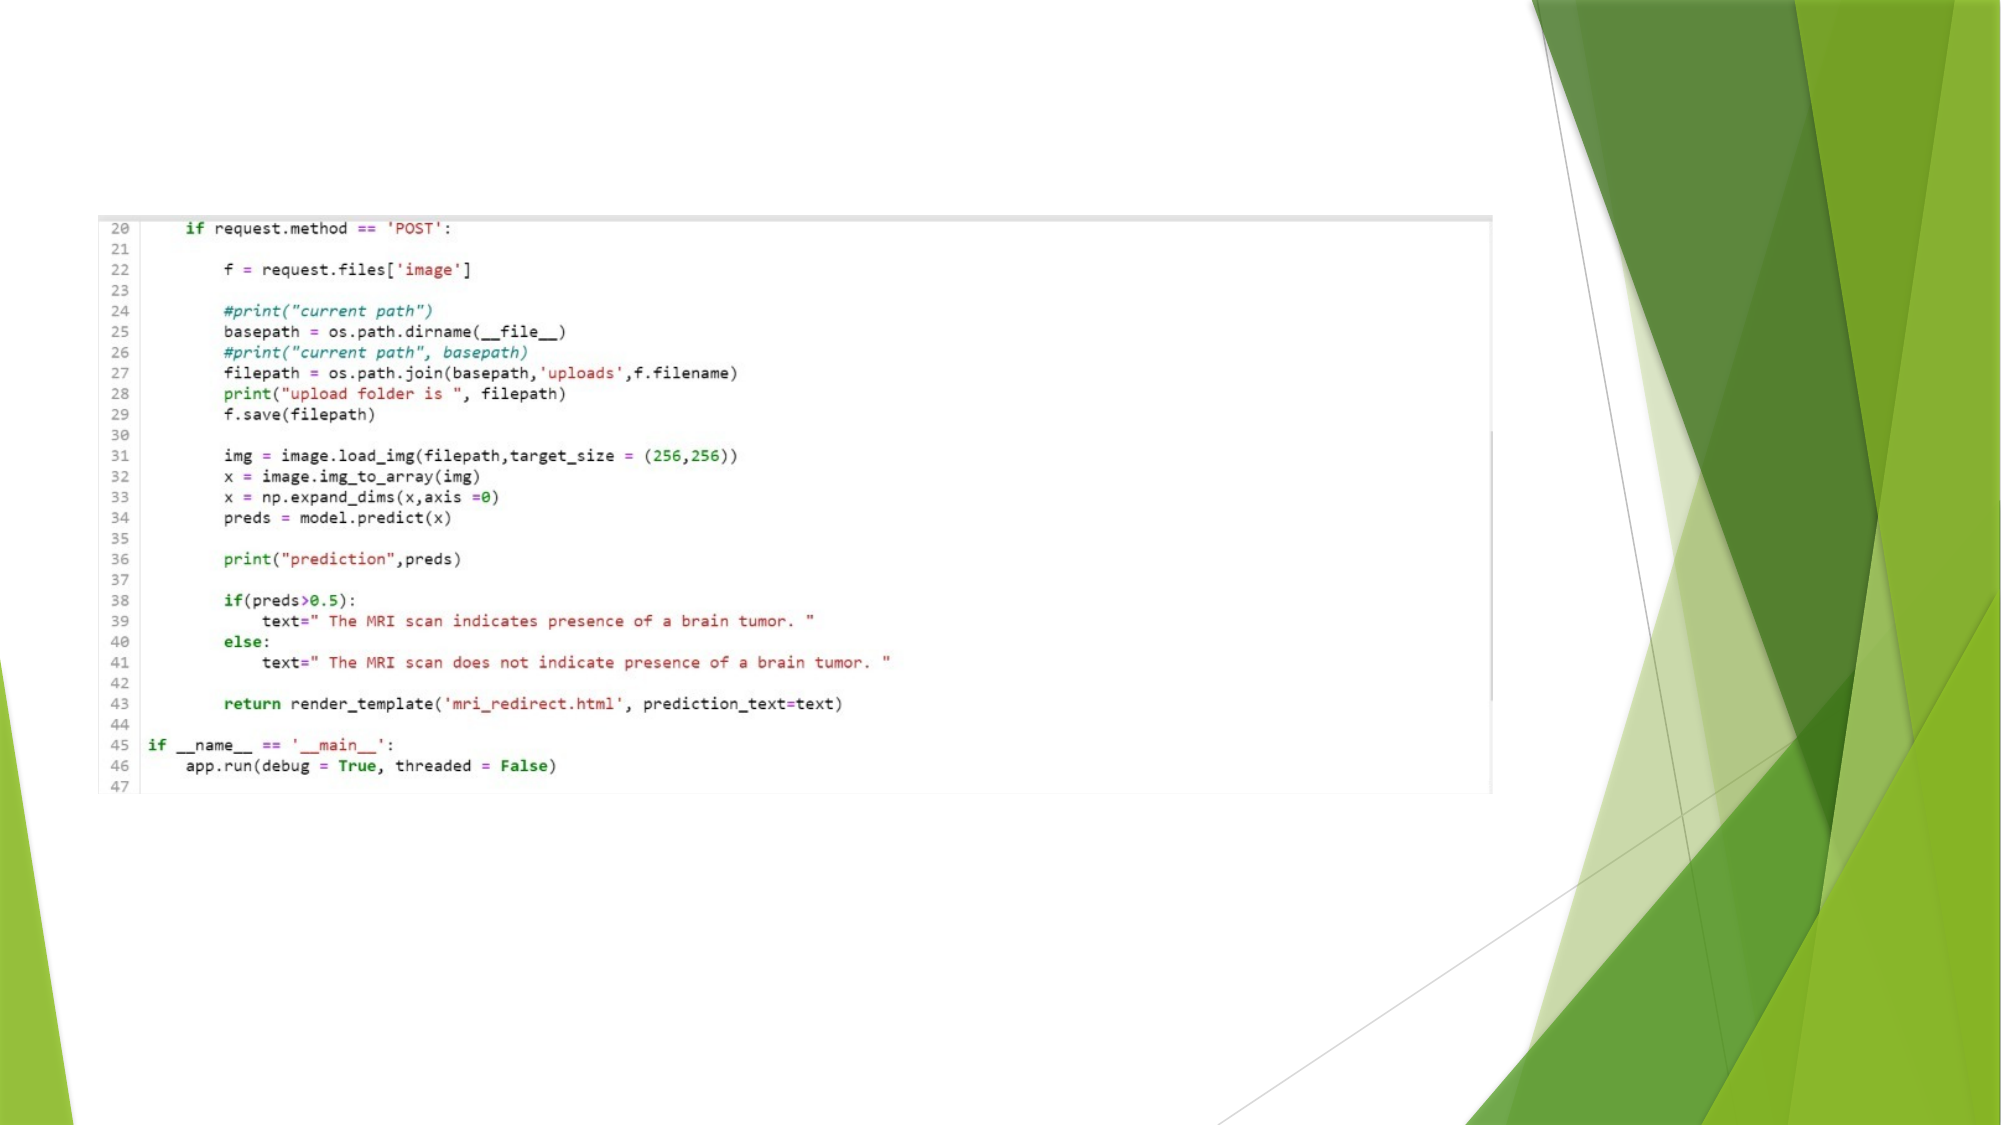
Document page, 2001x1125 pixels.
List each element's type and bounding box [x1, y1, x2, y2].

list [97, 215, 1494, 795]
